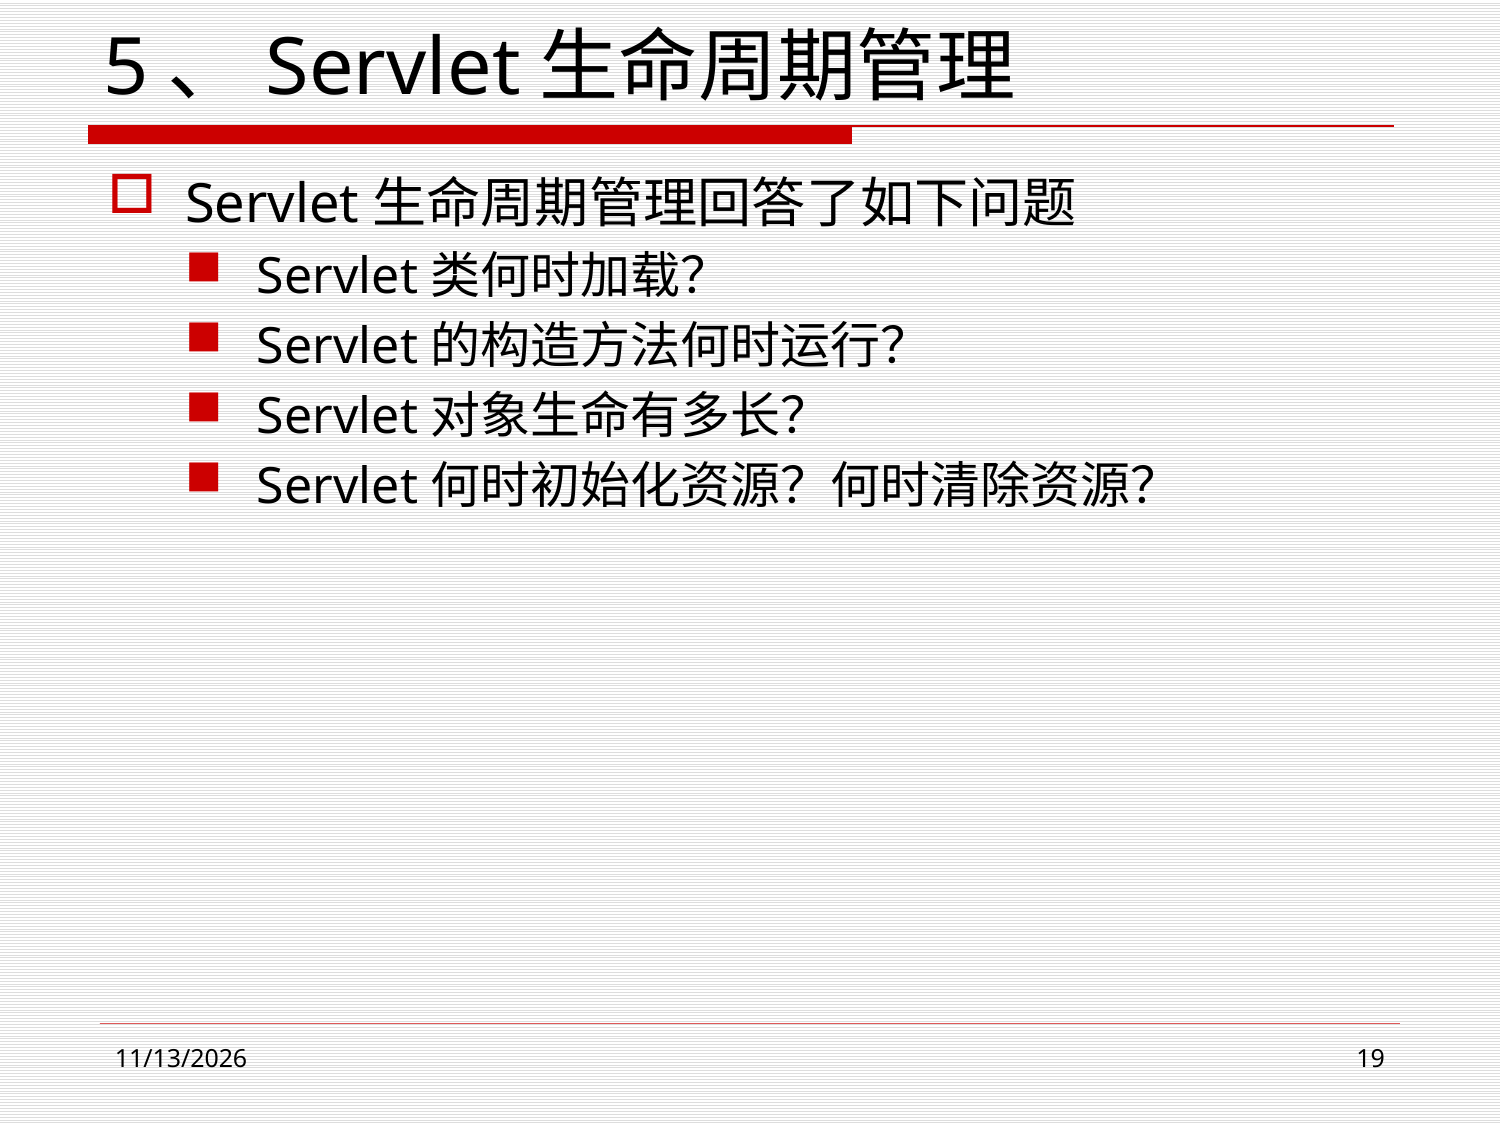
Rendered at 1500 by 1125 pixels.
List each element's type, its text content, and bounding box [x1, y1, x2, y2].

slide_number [99, 1034, 426, 1103]
list Servlet生命周期管理回答了如下问题 Servlet类何时加载？ Servlet的构造方法何时运行？ Servlet对象生命有多长？ Servlet何时初始化资源？何时清除资源？ [92, 160, 1406, 1000]
slide_number 19 [1074, 1034, 1401, 1103]
title 5、Servlet生命周期管理 [88, 0, 1402, 119]
